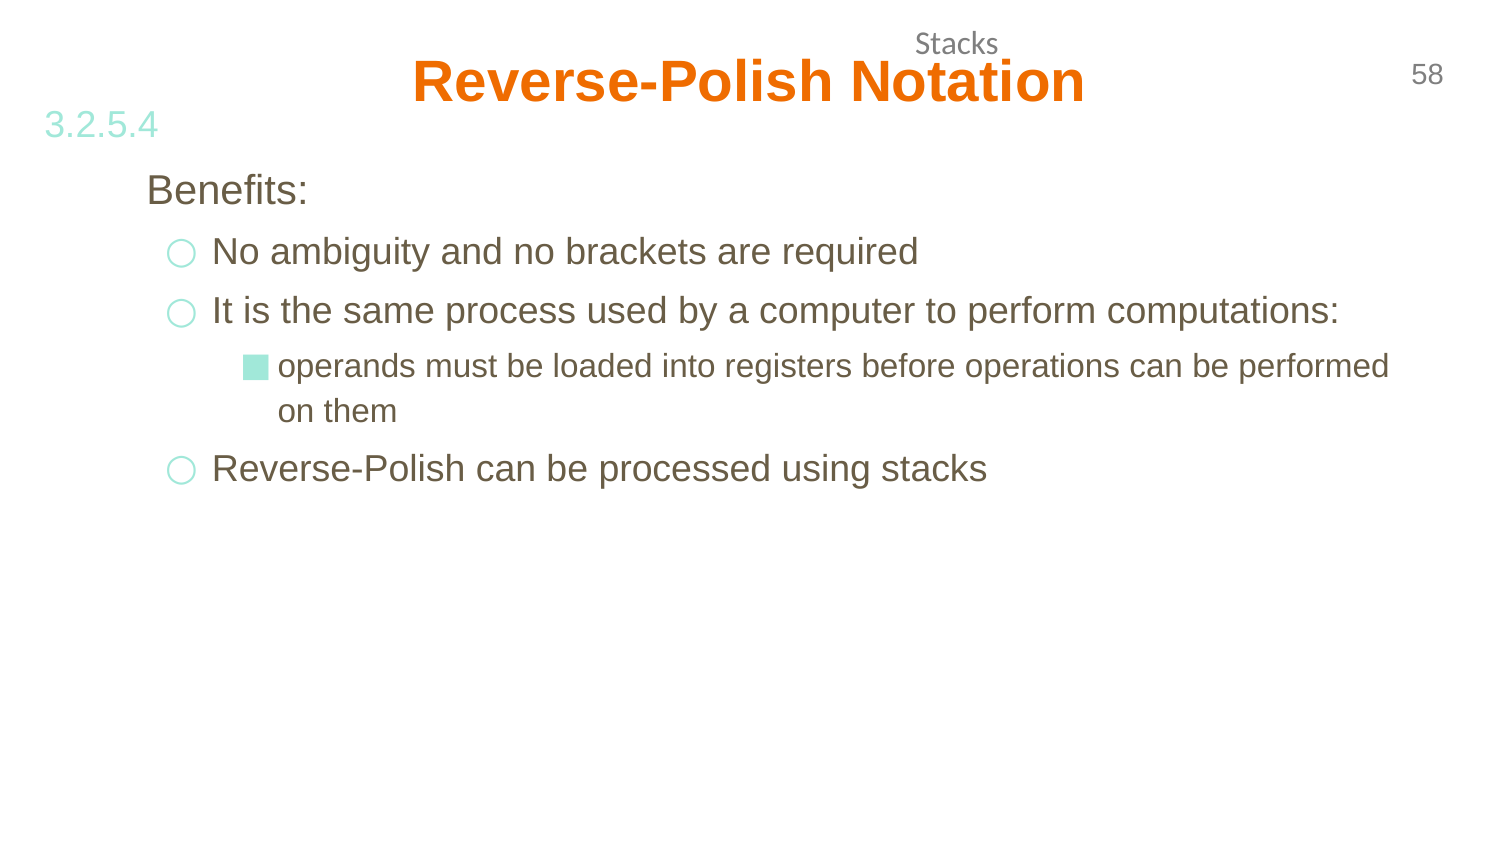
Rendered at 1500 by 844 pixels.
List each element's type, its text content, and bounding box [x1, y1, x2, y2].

list Benefits: No ambiguity and no brackets are required It is the same process used by a computer to perform computations: operands must be loaded into registers before operations can be performed on them Reverse-Polish can be processed using stacks [75, 147, 1425, 566]
text_box 3.2.5.4 [29, 93, 176, 153]
title Reverse-Polish Notation [75, 25, 1425, 131]
